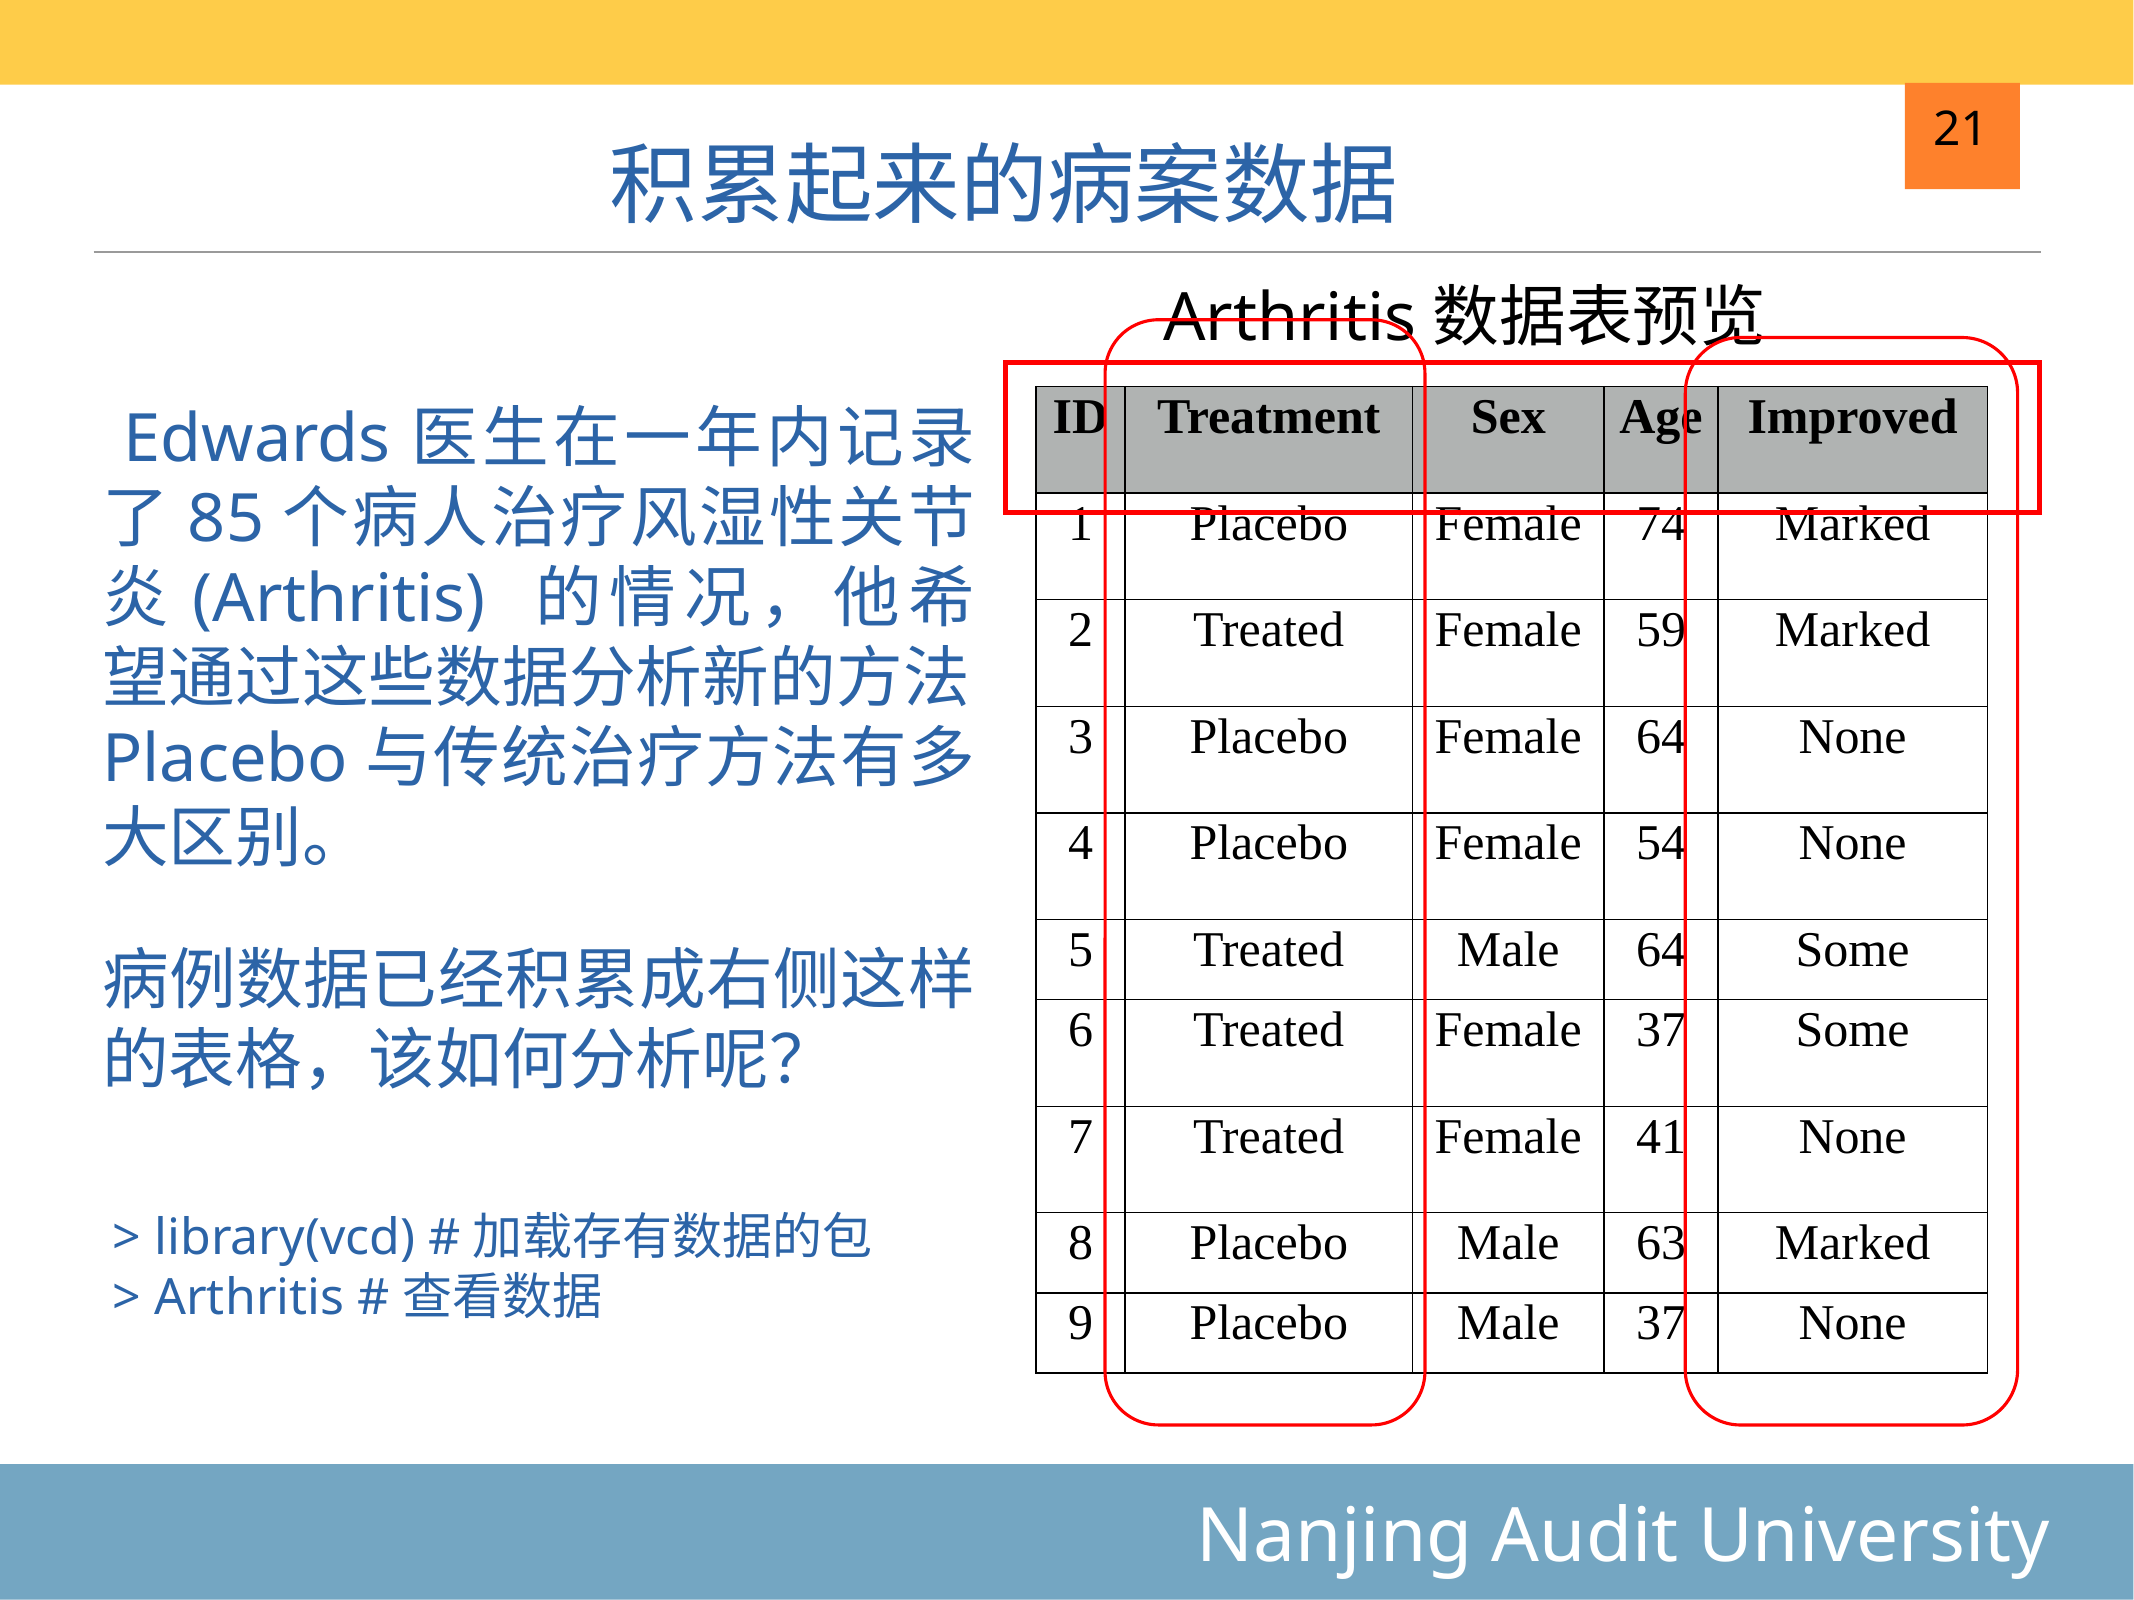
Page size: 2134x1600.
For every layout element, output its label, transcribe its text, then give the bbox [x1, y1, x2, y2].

title 积累起来的病案数据 [124, 92, 1884, 244]
table_cell 4 [1037, 814, 1105, 919]
text_box [1685, 337, 2018, 1426]
table_cell Female [1425, 513, 1603, 599]
list Edwards医生在一年内记录了85个病人治疗风湿性关节炎(Arthritis) 的情况，他希望通过这些数据分析新的方法Placebo与传统治疗方法有多大区别。 病例数据已经积累成右侧这样的表格，该如何分析呢？ [93, 385, 985, 1374]
text_box > library(vcd) #加载存有数据的包 > Arthritis #查看数据 [97, 1196, 1036, 1332]
table_cell 64 [1605, 707, 1685, 812]
table_cell Female [1425, 814, 1603, 919]
table_cell 54 [1605, 814, 1685, 919]
text_box Arthritis数据表预览 [1148, 266, 1782, 362]
text_box [1005, 362, 1106, 513]
table_cell 37 [1605, 1000, 1685, 1106]
table_cell Male [1425, 1213, 1603, 1292]
table_cell Female [1425, 1107, 1603, 1212]
table_cell 1 [1037, 513, 1105, 599]
table_cell 41 [1605, 1107, 1685, 1212]
table_cell Female [1425, 600, 1603, 706]
table_cell 63 [1605, 1213, 1685, 1292]
table_cell 59 [1605, 600, 1685, 706]
slide_number 21 [1923, 96, 1997, 172]
table_cell 3 [1037, 707, 1105, 812]
table_cell Male [1425, 1294, 1603, 1372]
table_cell 74 [1605, 513, 1685, 599]
table_cell 64 [1605, 920, 1685, 999]
table_cell 8 [1037, 1213, 1105, 1292]
table_cell Female [1425, 707, 1603, 812]
table_cell 7 [1037, 1107, 1105, 1212]
table_cell Male [1425, 920, 1603, 999]
table_cell Female [1425, 1000, 1603, 1106]
text_box [1424, 362, 1694, 513]
table_cell 6 [1037, 1000, 1105, 1106]
text_box [2009, 362, 2040, 513]
table_cell 5 [1037, 920, 1105, 999]
table_cell 9 [1037, 1294, 1105, 1372]
table_cell 37 [1605, 1294, 1685, 1372]
text_box [1105, 319, 1425, 1425]
table_cell 2 [1037, 600, 1105, 706]
